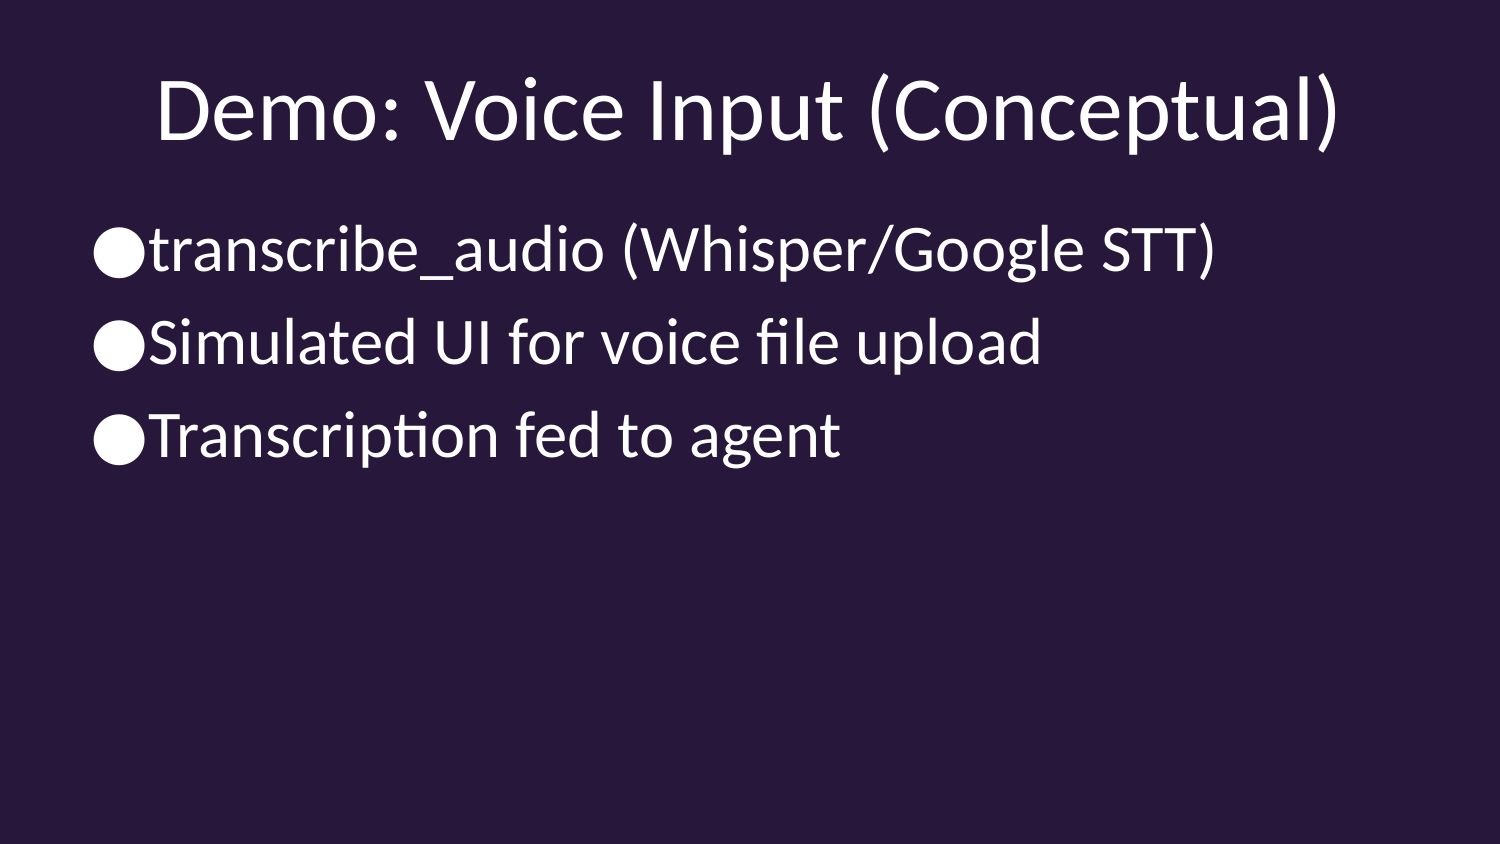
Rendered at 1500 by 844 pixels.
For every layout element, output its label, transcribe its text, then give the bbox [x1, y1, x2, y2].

title Demo: Voice Input (Conceptual) [75, 33, 1425, 175]
list transcribe_audio (Whisper/Google STT) Simulated UI for voice file upload Transcription fed to agent [75, 196, 1425, 754]
